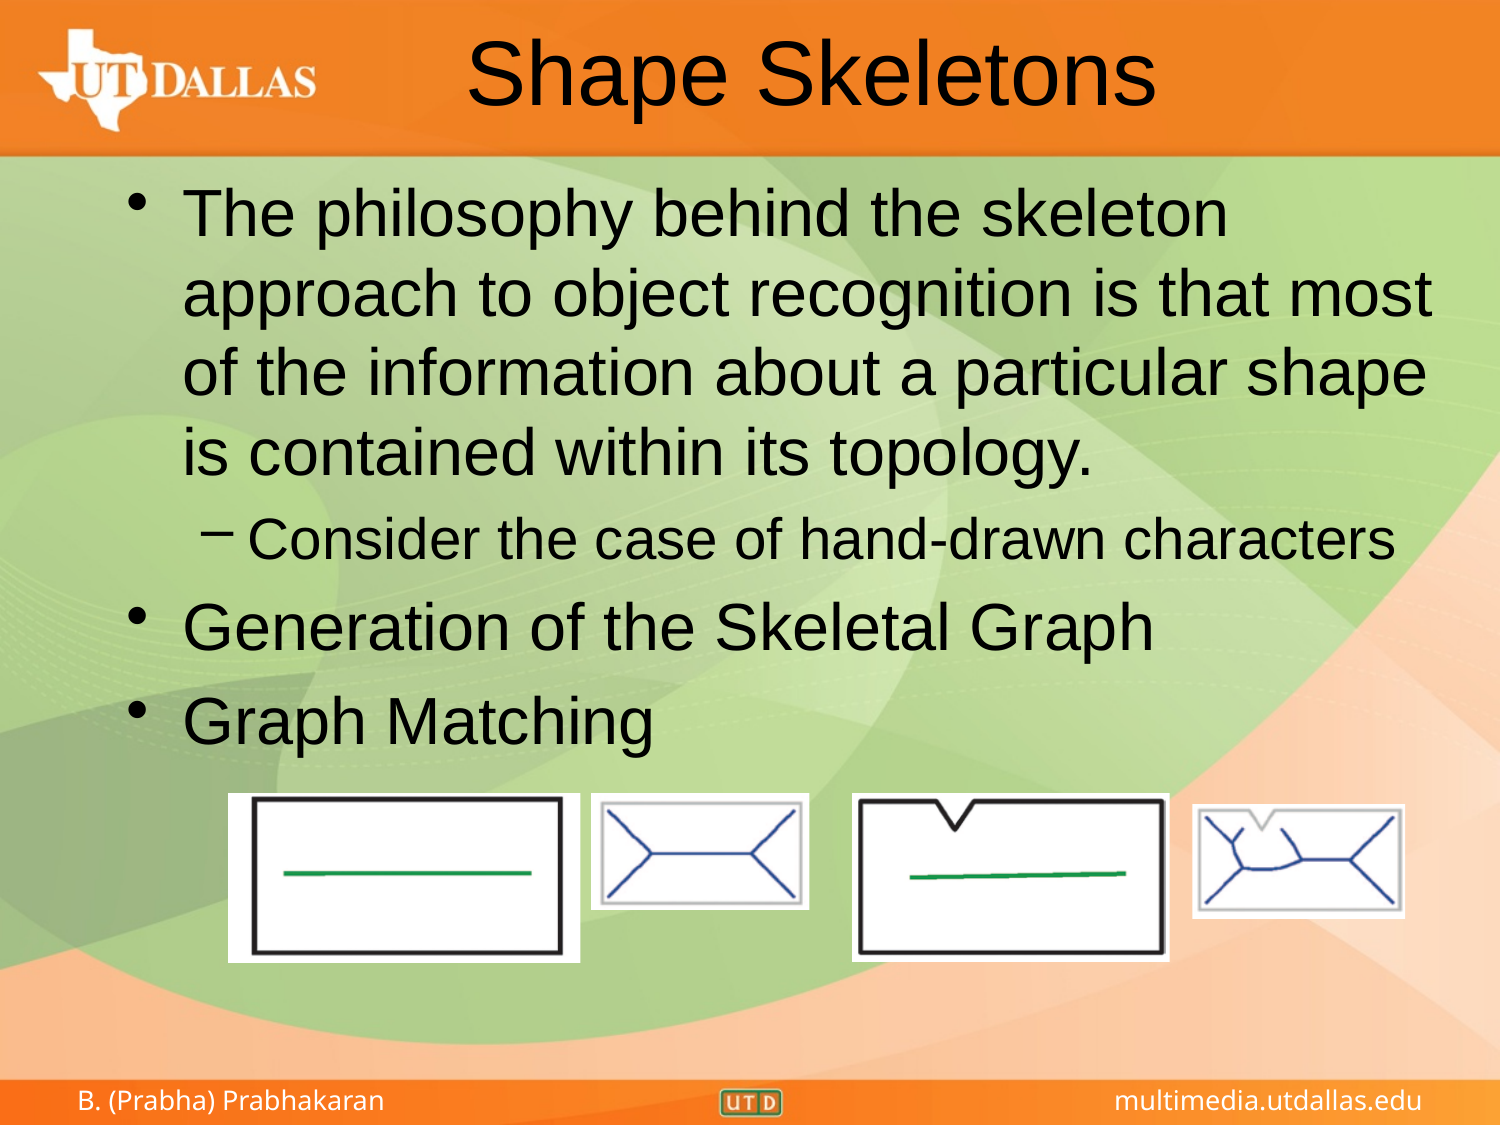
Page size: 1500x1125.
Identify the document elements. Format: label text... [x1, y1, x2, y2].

list The philosophy behind the skeleton approach to object recognition is that most of the information about a particular shape is contained within its topology. Consider the case of hand-drawn characters Generation of the Skeletal Graph Graph Matching [112, 162, 1463, 905]
title Shape Skeletons [174, 0, 1451, 162]
picture [0, 0, 1500, 1125]
